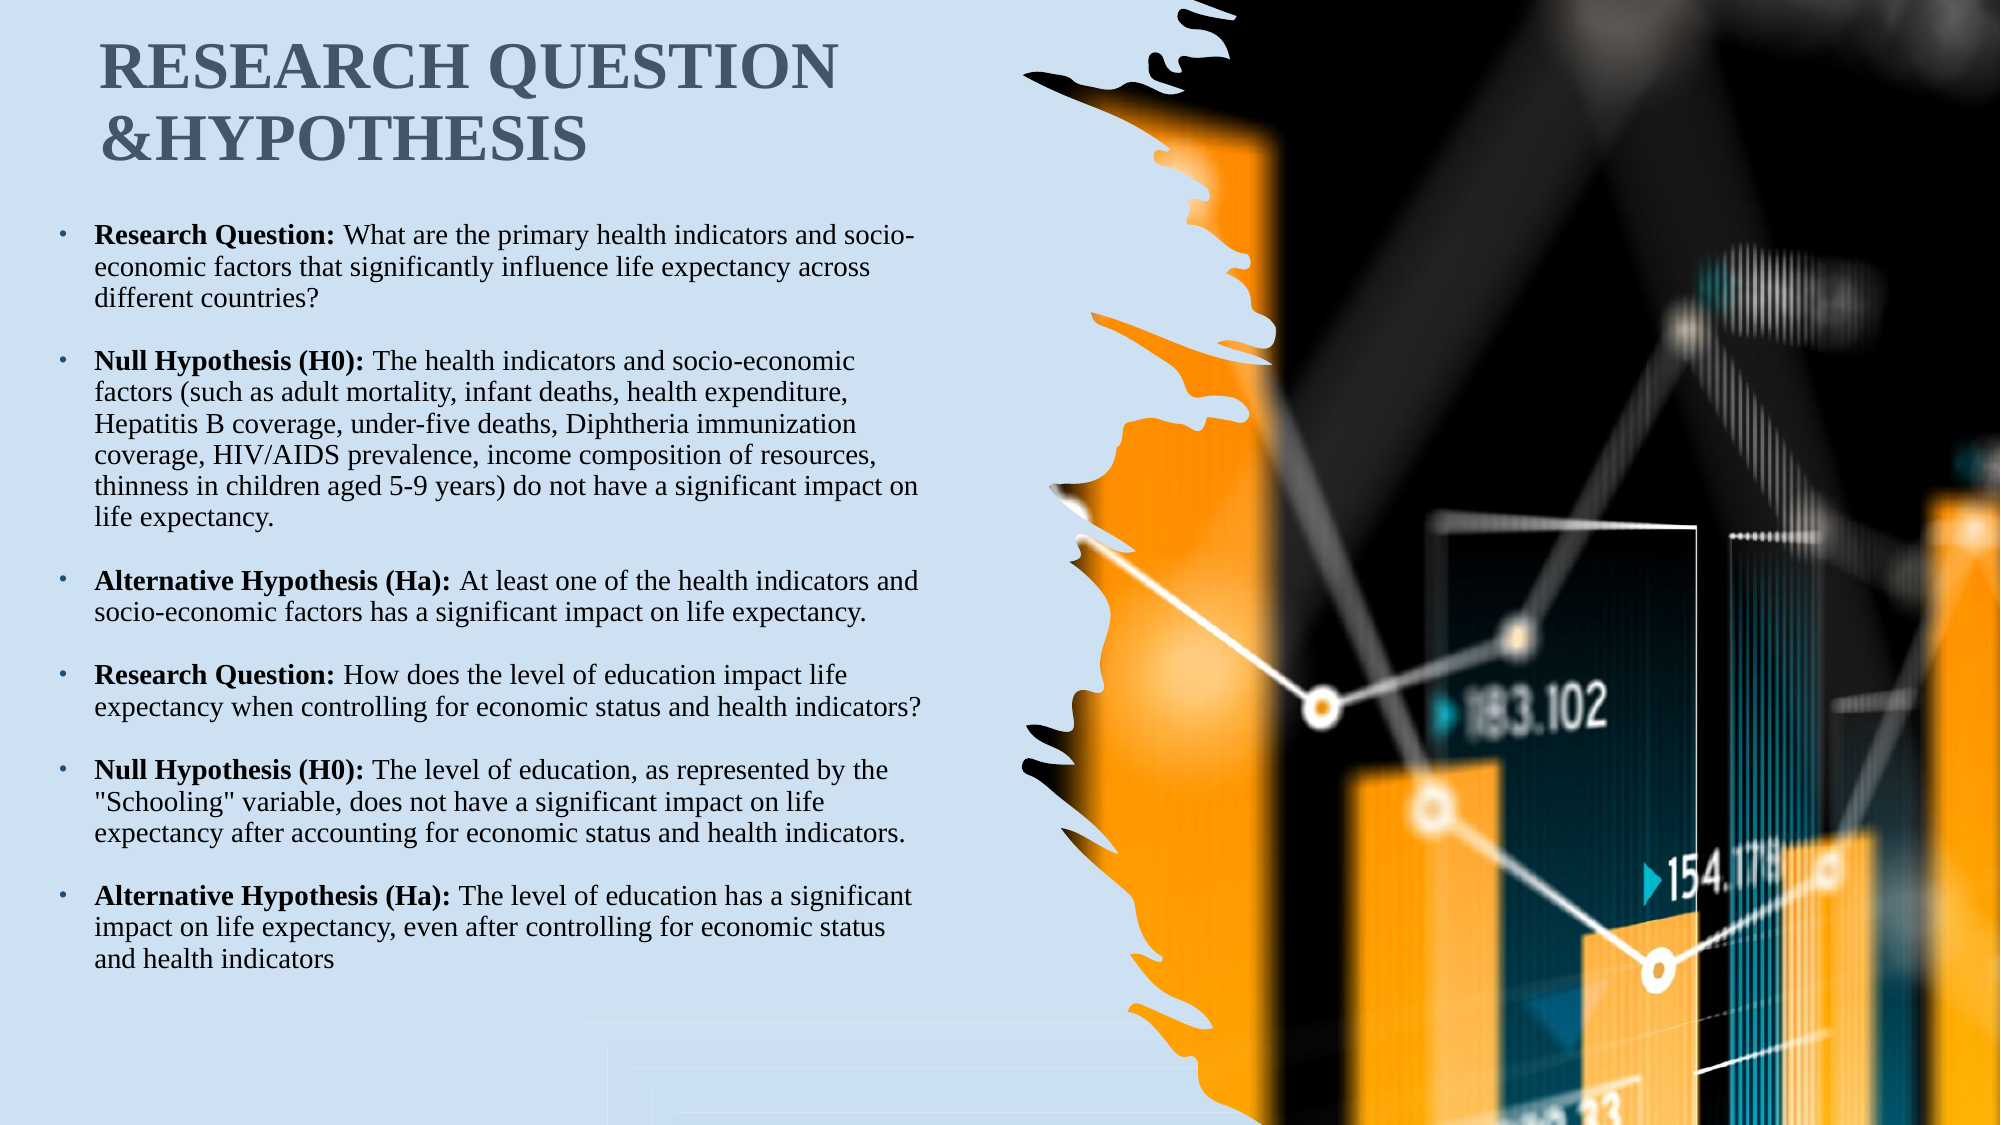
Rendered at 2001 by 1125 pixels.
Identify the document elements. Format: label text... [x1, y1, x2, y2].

list Research Question: What are the primary health indicators and socio-economic factors that significantly influence life expectancy across different countries? Null Hypothesis (H0): The health indicators and socio-economic factors (such as adult mortality, infant deaths, health expenditure, Hepatitis B coverage, under-five deaths, Diphtheria immunization coverage, HIV/AIDS prevalence, income composition of resources, thinness in children aged 5-9 years) do not have a significant impact on life expectancy. Alternative Hypothesis (Ha): At least one of the health indicators and socio-economic factors has a significant impact on life expectancy. Research Question: How does the level of education impact life expectancy when controlling for economic status and health indicators? Null Hypothesis (H0): The level of education, as represented by the "Schooling" variable, does not have a significant impact on life expectancy after accounting for economic status and health indicators. Alternative Hypothesis (Ha): The level of education has a significant impact on life expectancy, even after controlling for economic status and health indicators [37, 212, 946, 1038]
picture [1021, 0, 2000, 1125]
title Research Question &HYPOTHESIS [84, 137, 951, 263]
